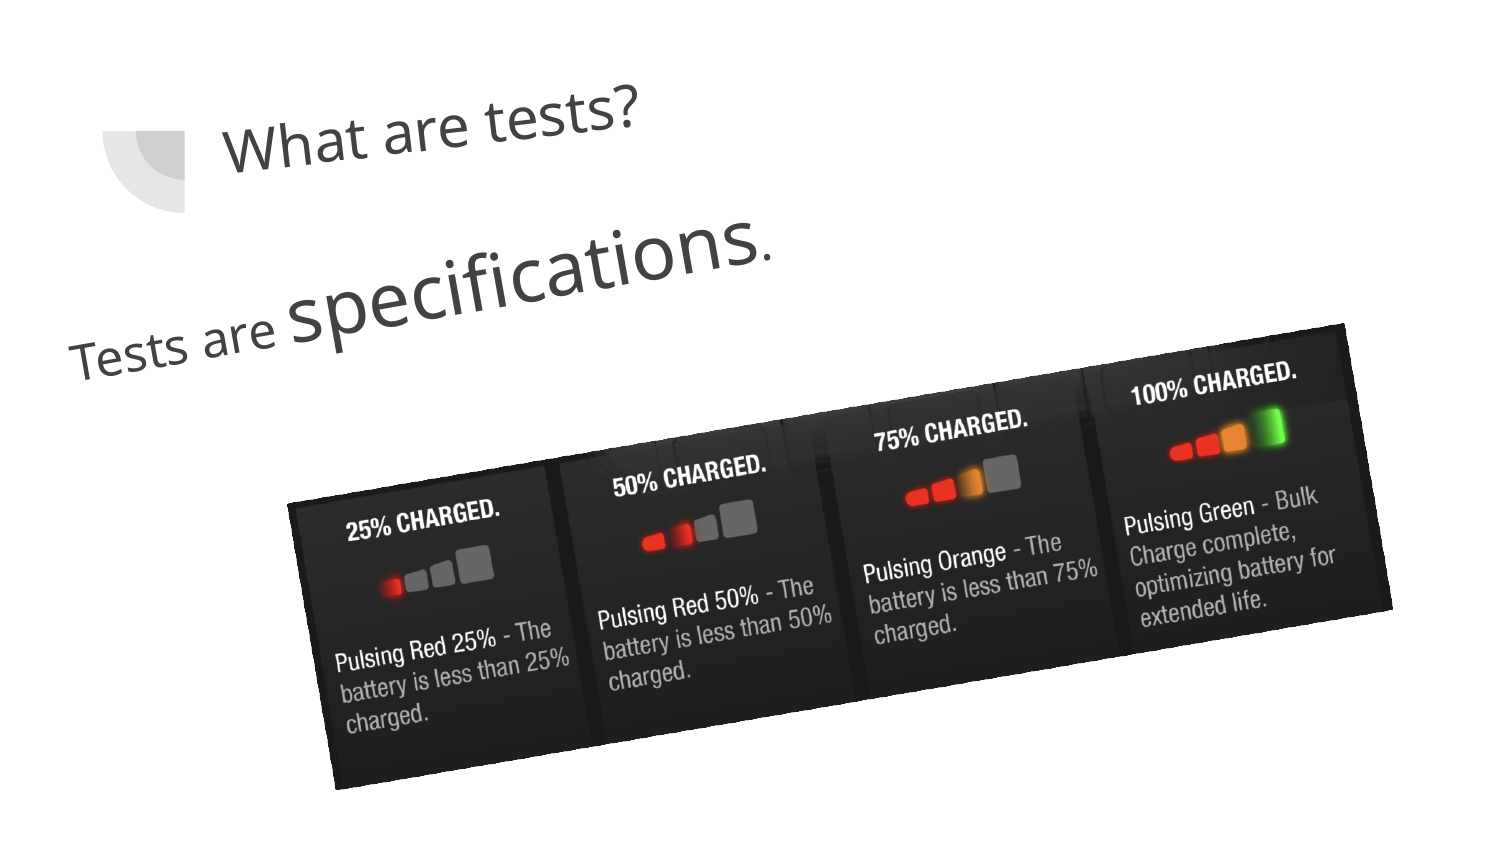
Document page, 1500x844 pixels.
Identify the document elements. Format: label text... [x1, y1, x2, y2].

picture [288, 323, 1392, 790]
title What are tests? [202, 0, 1368, 251]
list Tests are specifications. [18, 100, 1125, 560]
